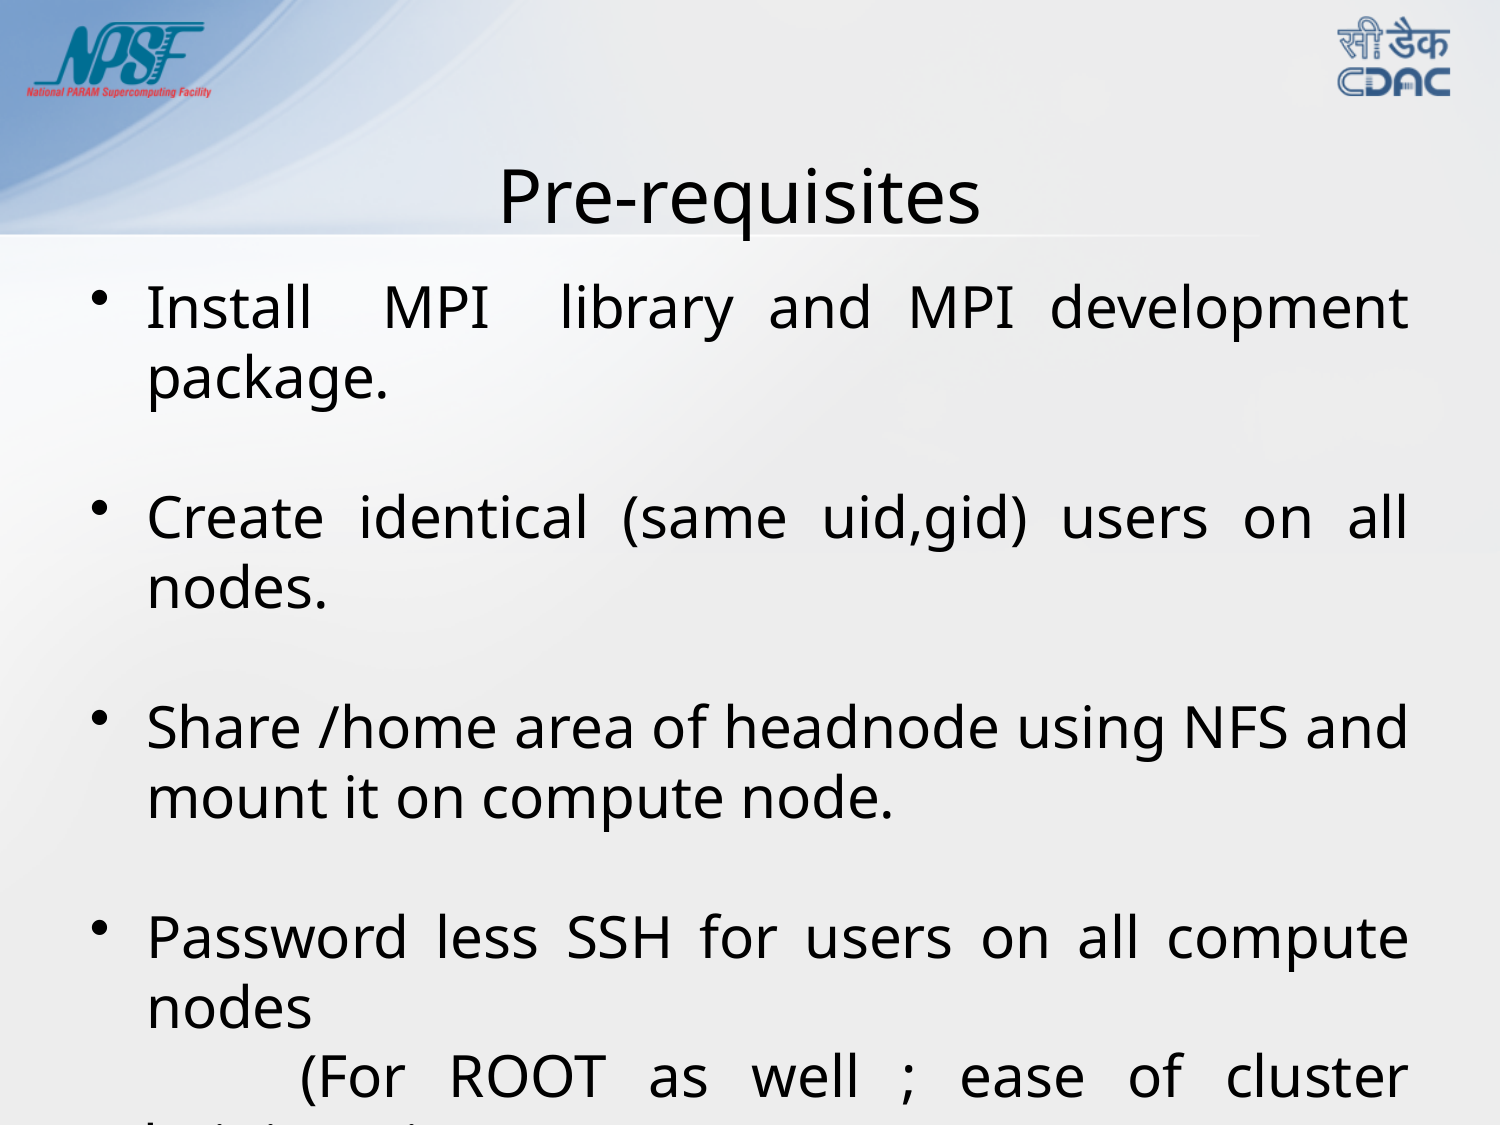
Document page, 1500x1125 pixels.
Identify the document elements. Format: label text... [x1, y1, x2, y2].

list Install MPI library and MPI development package. Create identical (same uid,gid) users on all nodes. Share /home area of headnode using NFS and mount it on compute node. Password less SSH for users on all compute nodes (For ROOT as well ; ease of cluster administration) [75, 262, 1425, 1005]
picture [0, 12, 1500, 1125]
title Pre-requisites [75, 58, 1425, 247]
